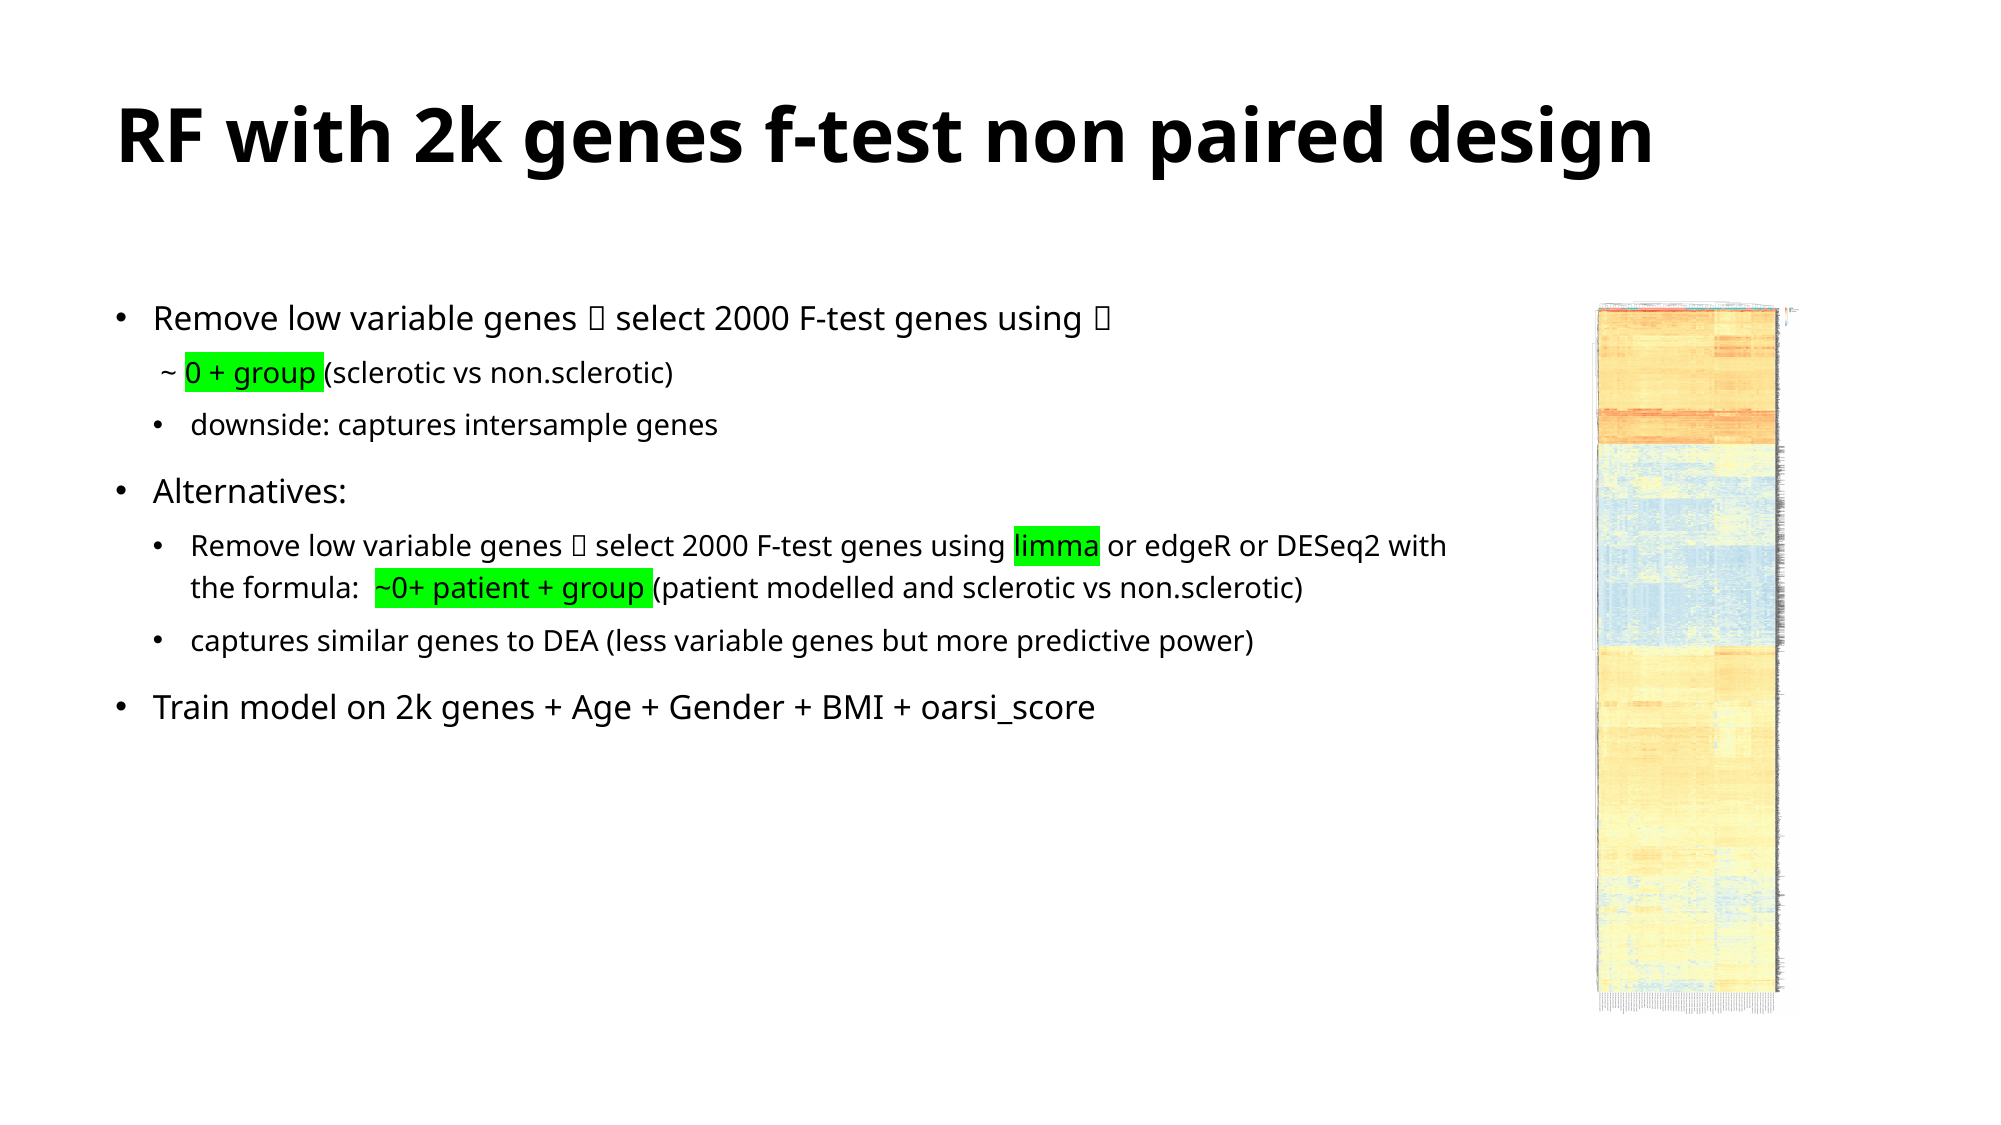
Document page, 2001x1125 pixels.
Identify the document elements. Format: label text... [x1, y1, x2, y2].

text_box Remove low variable genes  select 2000 F-test genes using  ~ 0 + group (sclerotic vs non.sclerotic) downside: captures intersample genes Alternatives: Remove low variable genes  select 2000 F-test genes using limma or edgeR or DESeq2 with the formula: ~0+ patient + group (patient modelled and sclerotic vs non.sclerotic) captures similar genes to DEA (less variable genes but more predictive power) Train model on 2k genes + Age + Gender + BMI + oarsi_score [100, 281, 1492, 1035]
title RF with 2k genes f-test non paired design [100, 90, 1849, 276]
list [1592, 301, 1800, 1016]
